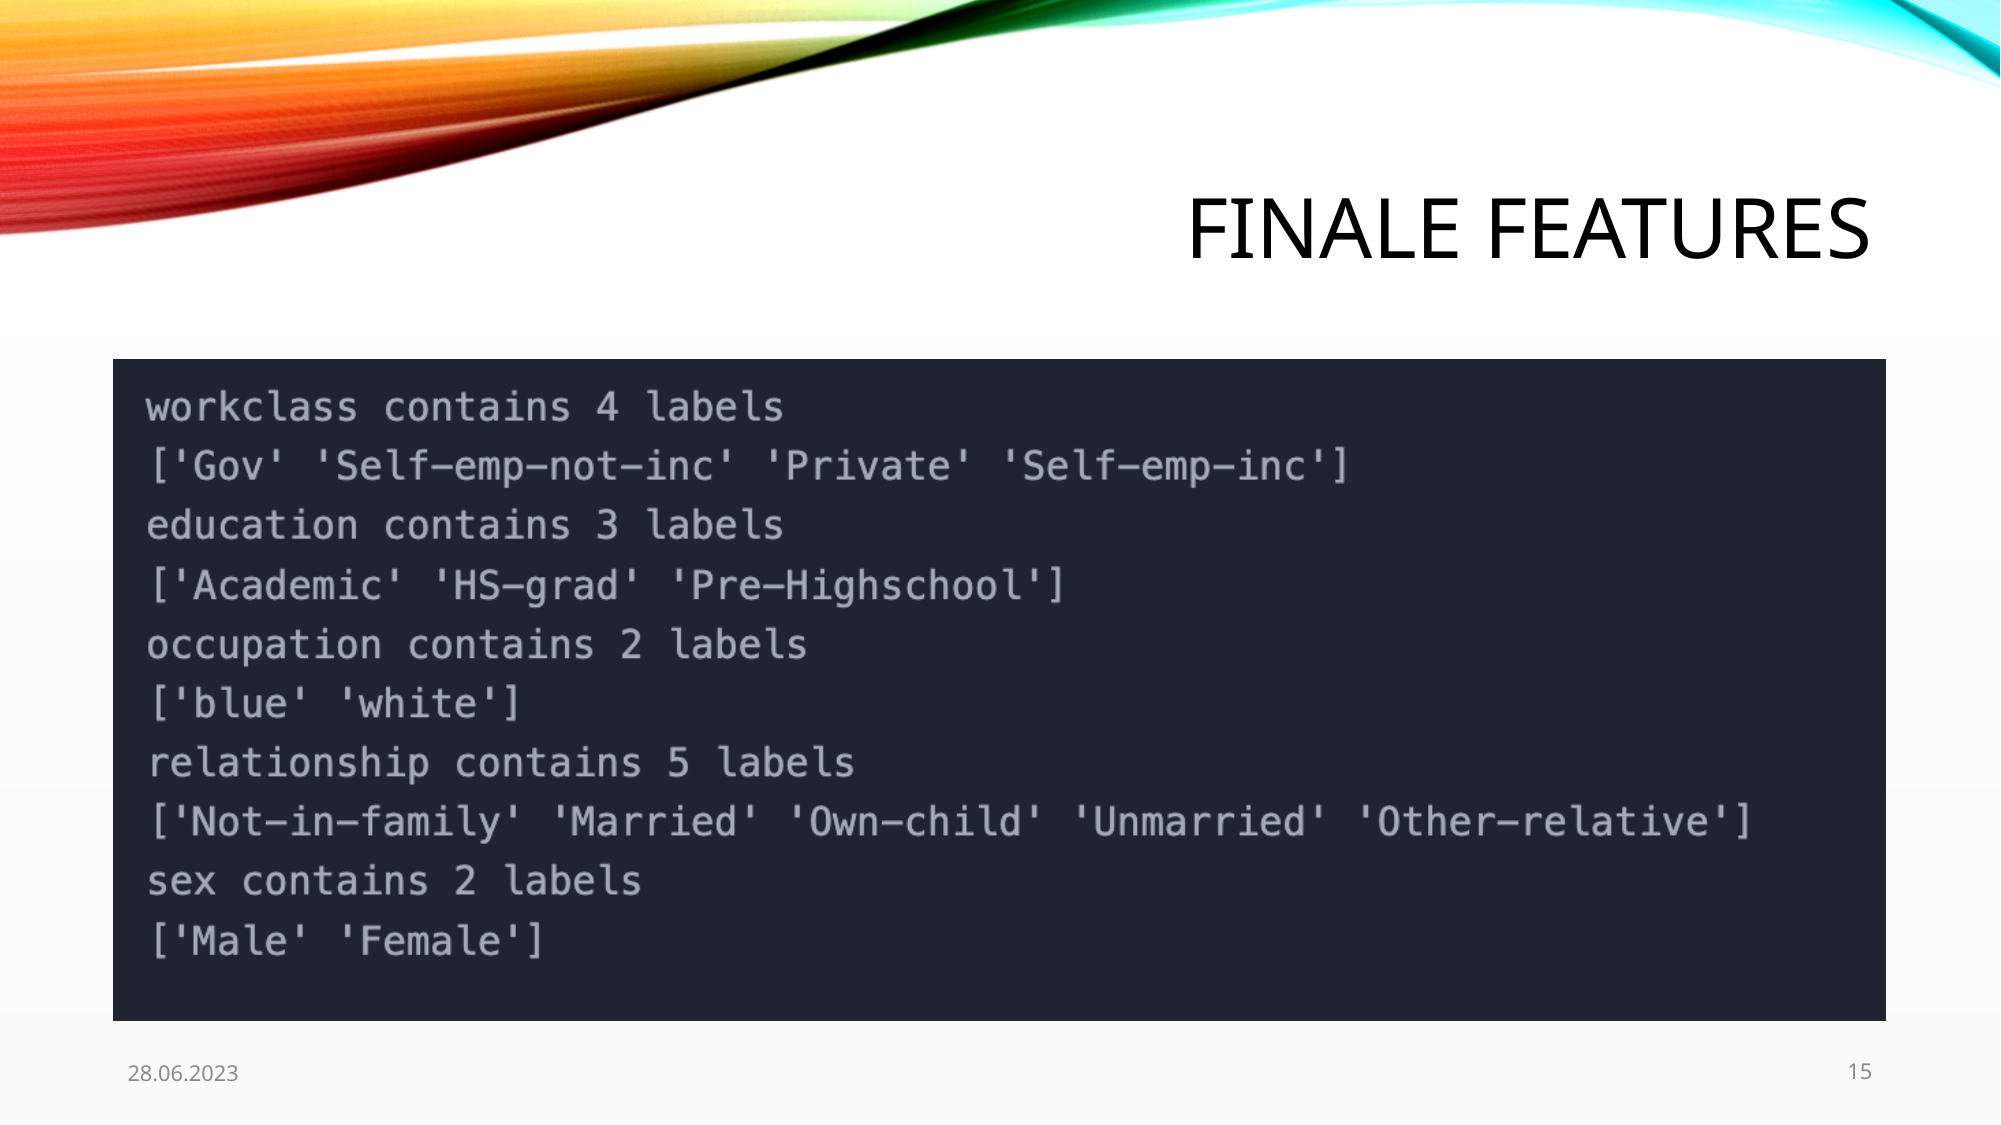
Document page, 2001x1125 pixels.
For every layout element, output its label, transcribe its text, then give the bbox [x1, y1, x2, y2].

picture [0, 0, 2000, 237]
title Finale Features [474, 125, 1888, 338]
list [113, 359, 1887, 1021]
slide_number 15 [1437, 1042, 1888, 1103]
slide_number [112, 1042, 590, 1103]
